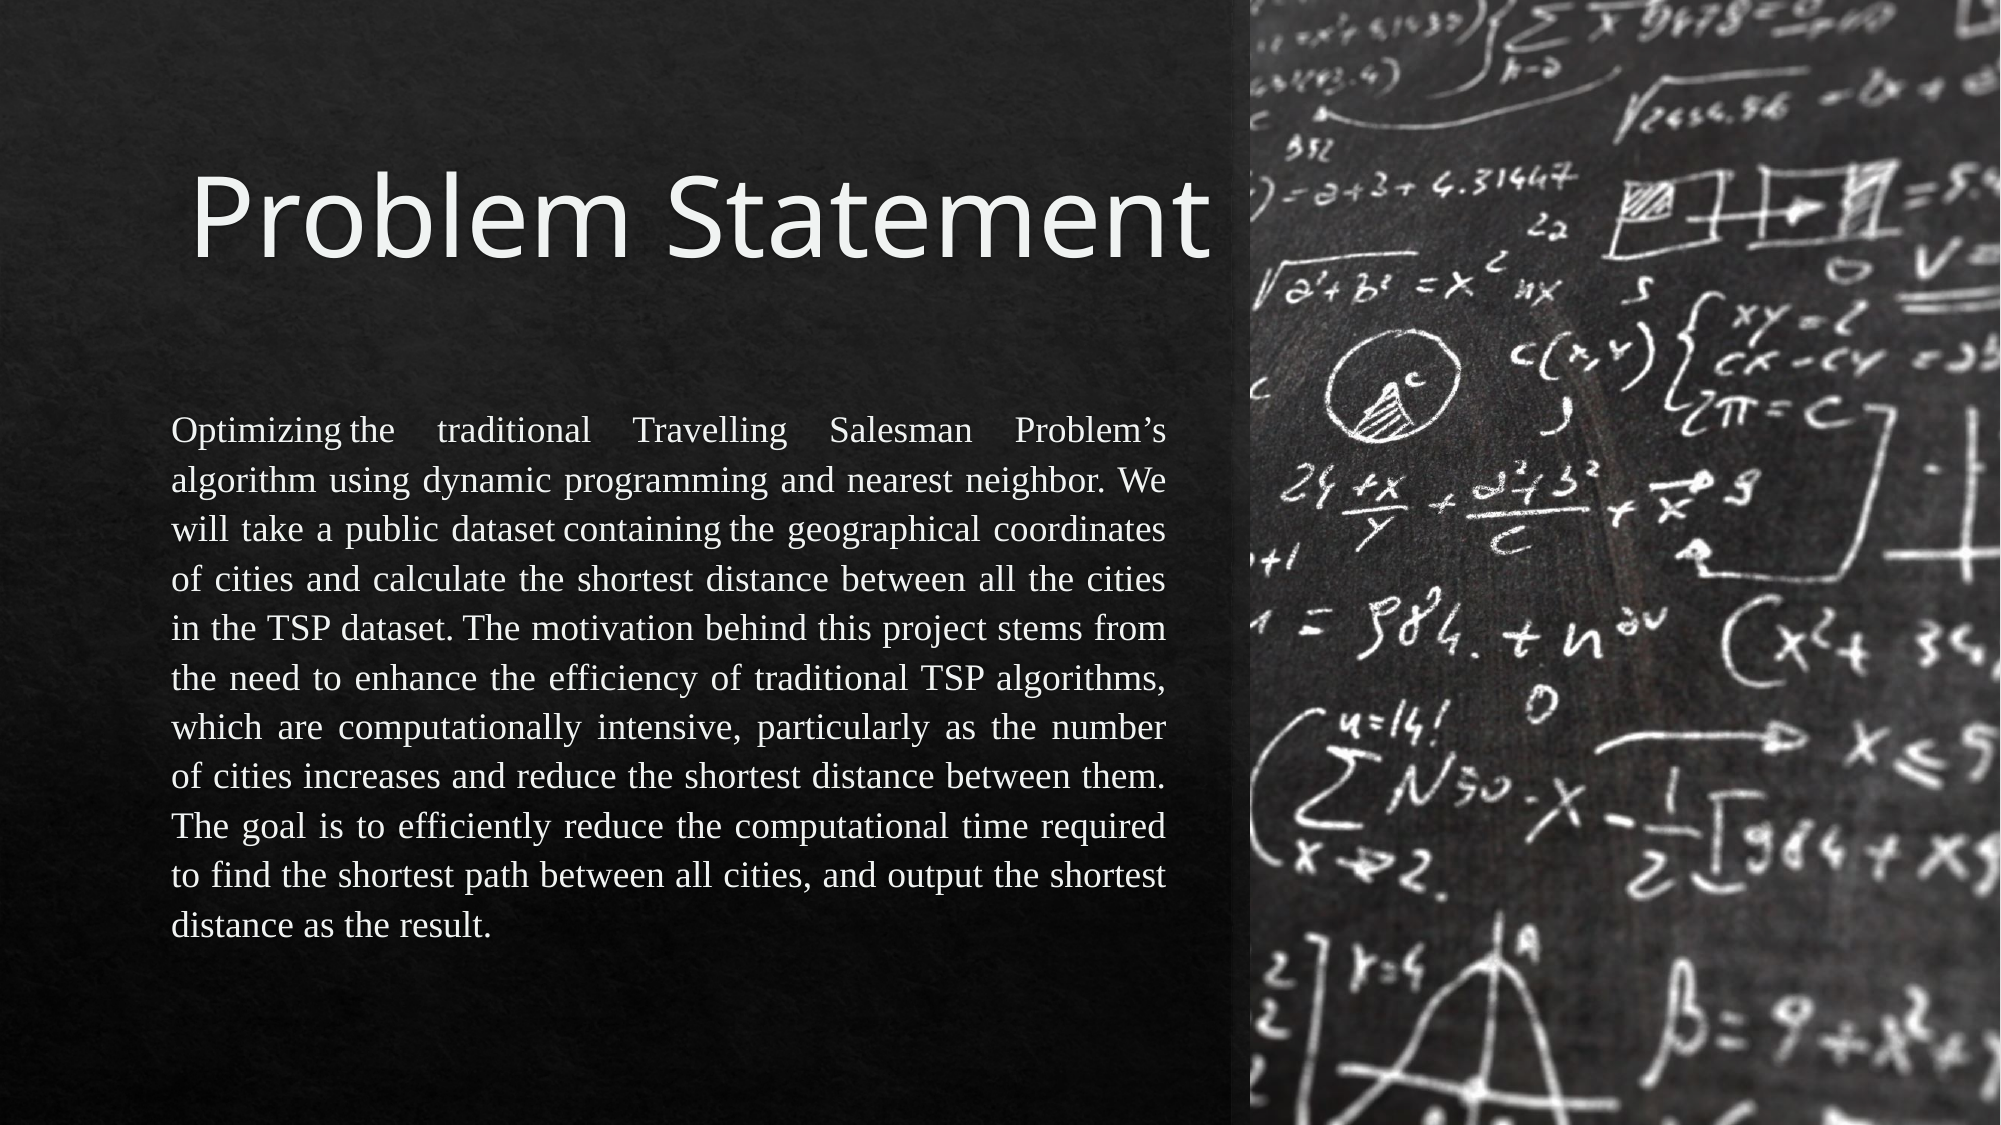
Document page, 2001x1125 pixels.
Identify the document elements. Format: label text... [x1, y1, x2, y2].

picture [1230, 0, 2000, 1125]
list Optimizing the traditional Travelling Salesman Problem’s algorithm using dynamic programming and nearest neighbor. We will take a public dataset containing the geographical coordinates of cities and calculate the shortest distance between all the cities in the TSP dataset. The motivation behind this project stems from the need to enhance the efficiency of traditional TSP algorithms, which are computationally intensive, particularly as the number of cities increases and reduce the shortest distance between them. The goal is to efficiently reduce the computational time required to find the shortest path between all cities, and output the shortest distance as the result. [149, 324, 1184, 1021]
text_box [0, 0, 1225, 1125]
title Problem Statement [149, 99, 1222, 343]
